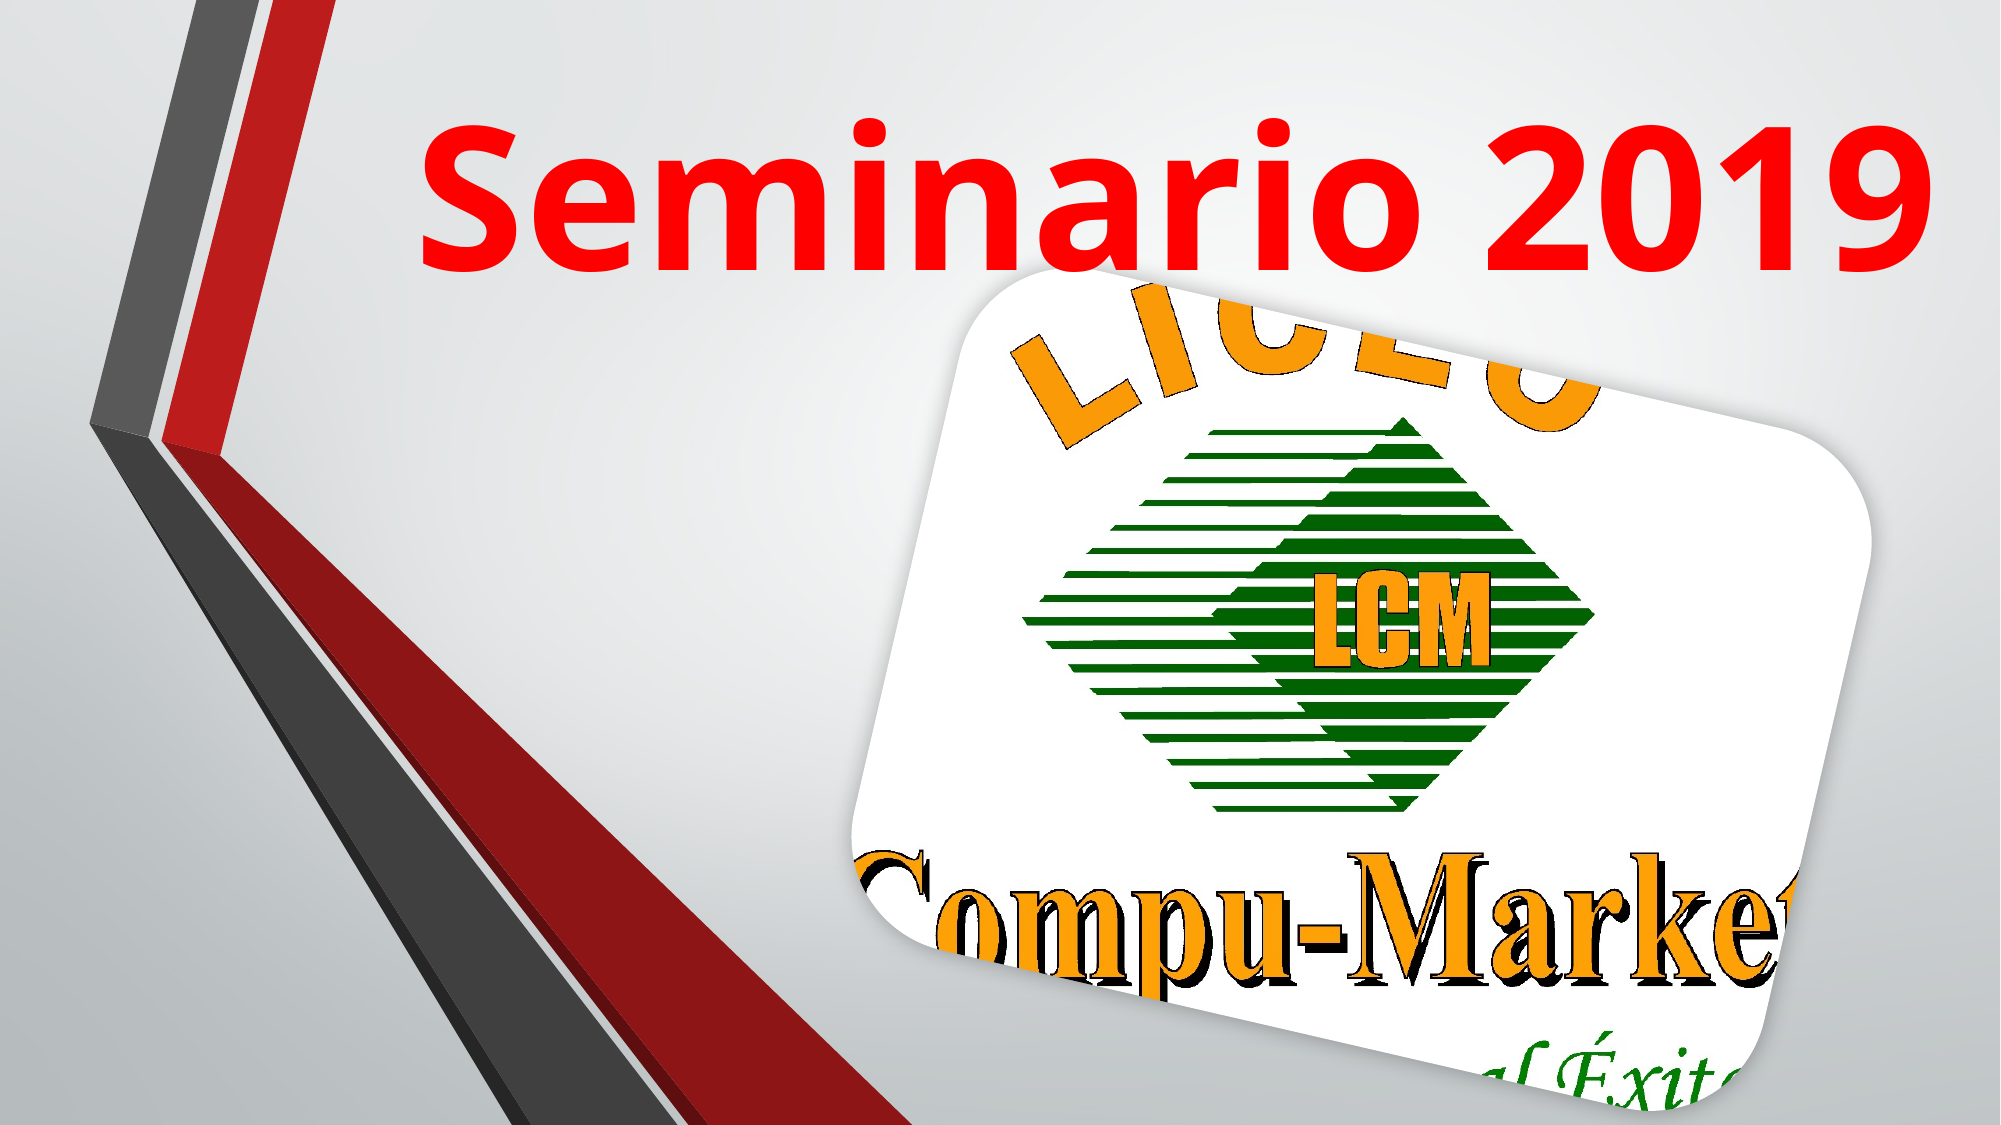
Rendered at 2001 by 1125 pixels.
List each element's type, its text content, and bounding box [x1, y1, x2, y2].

picture [851, 318, 1872, 1111]
text_box Seminario 2019 [399, 62, 1973, 318]
